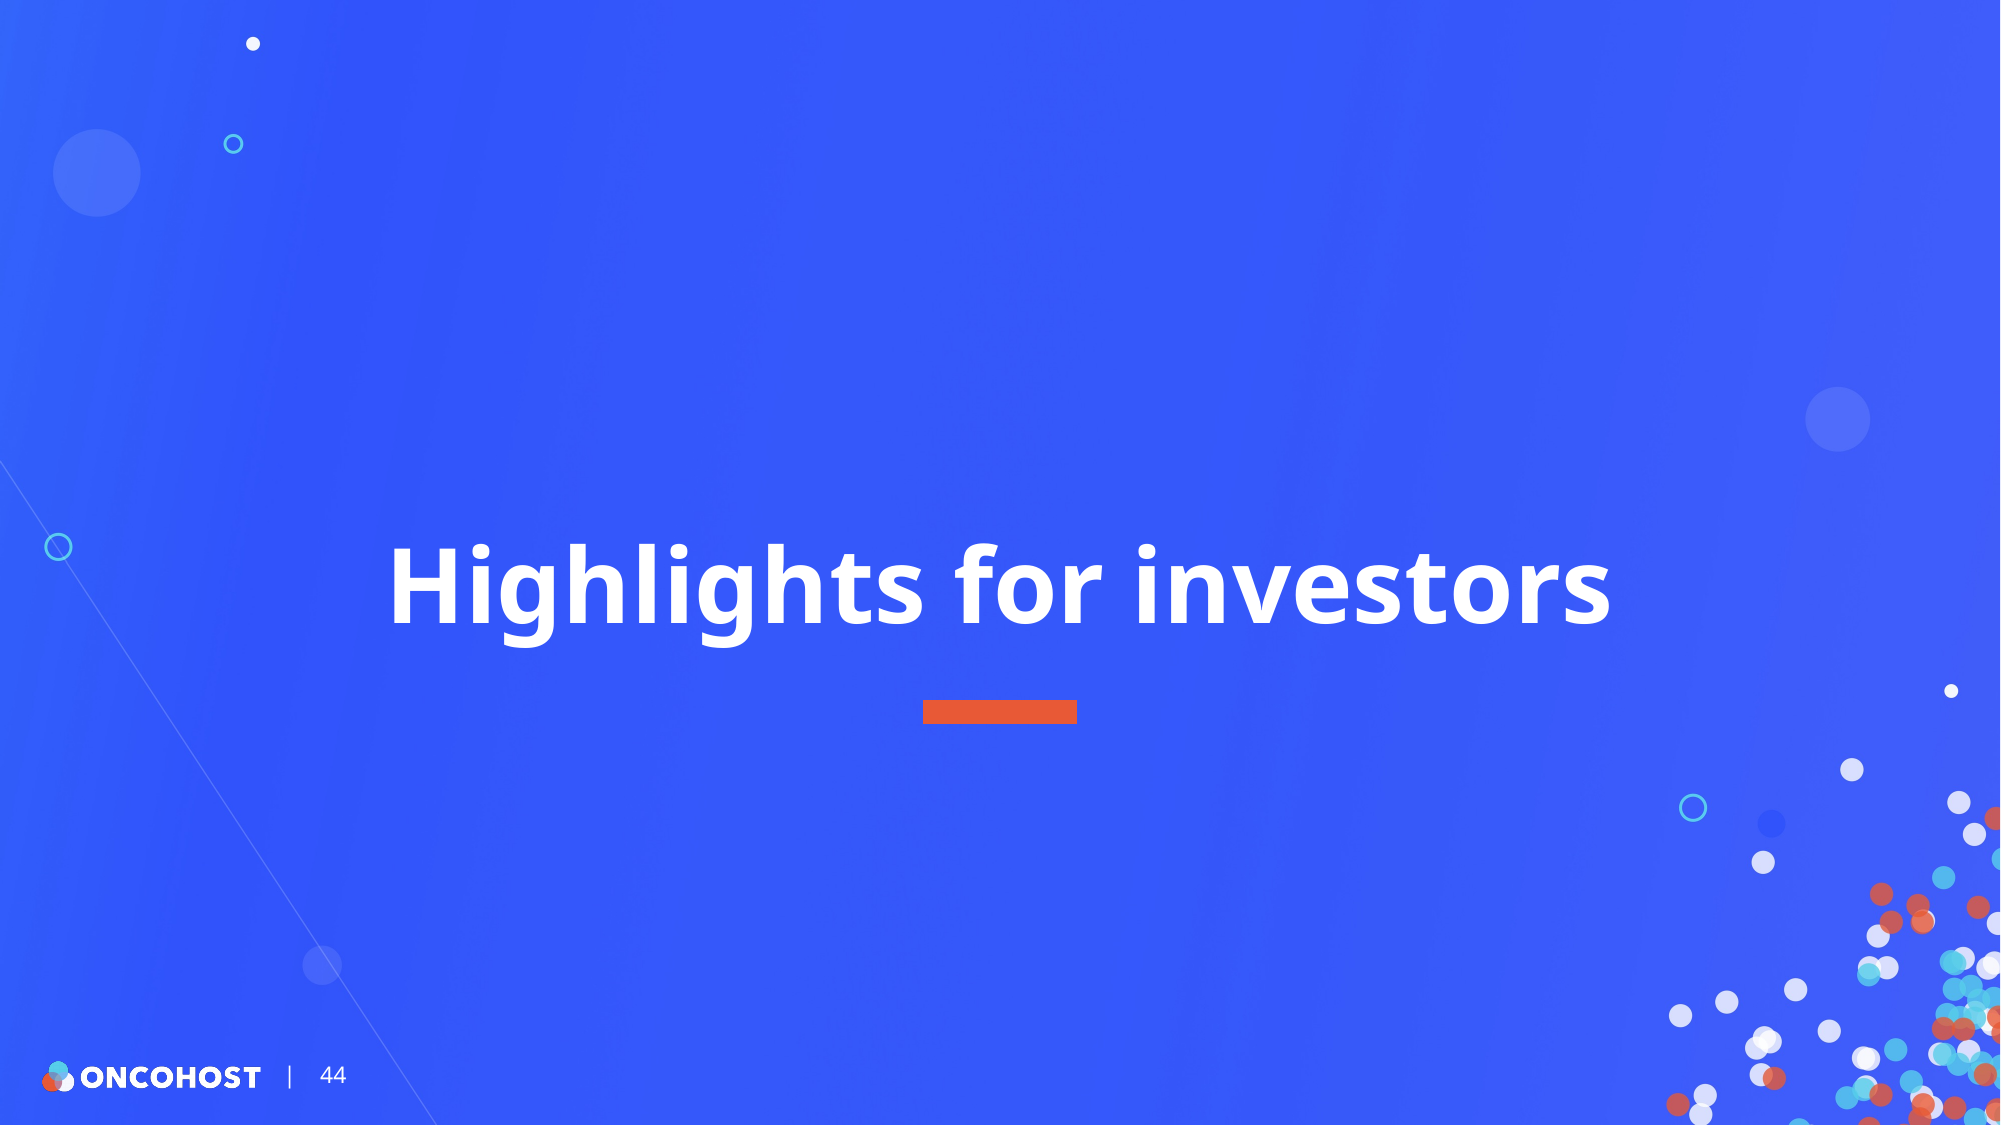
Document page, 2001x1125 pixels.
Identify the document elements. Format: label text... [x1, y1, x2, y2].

title Highlights for investors [137, 268, 1863, 652]
picture [0, 0, 2001, 1125]
slide_number | 44 [283, 1046, 428, 1107]
